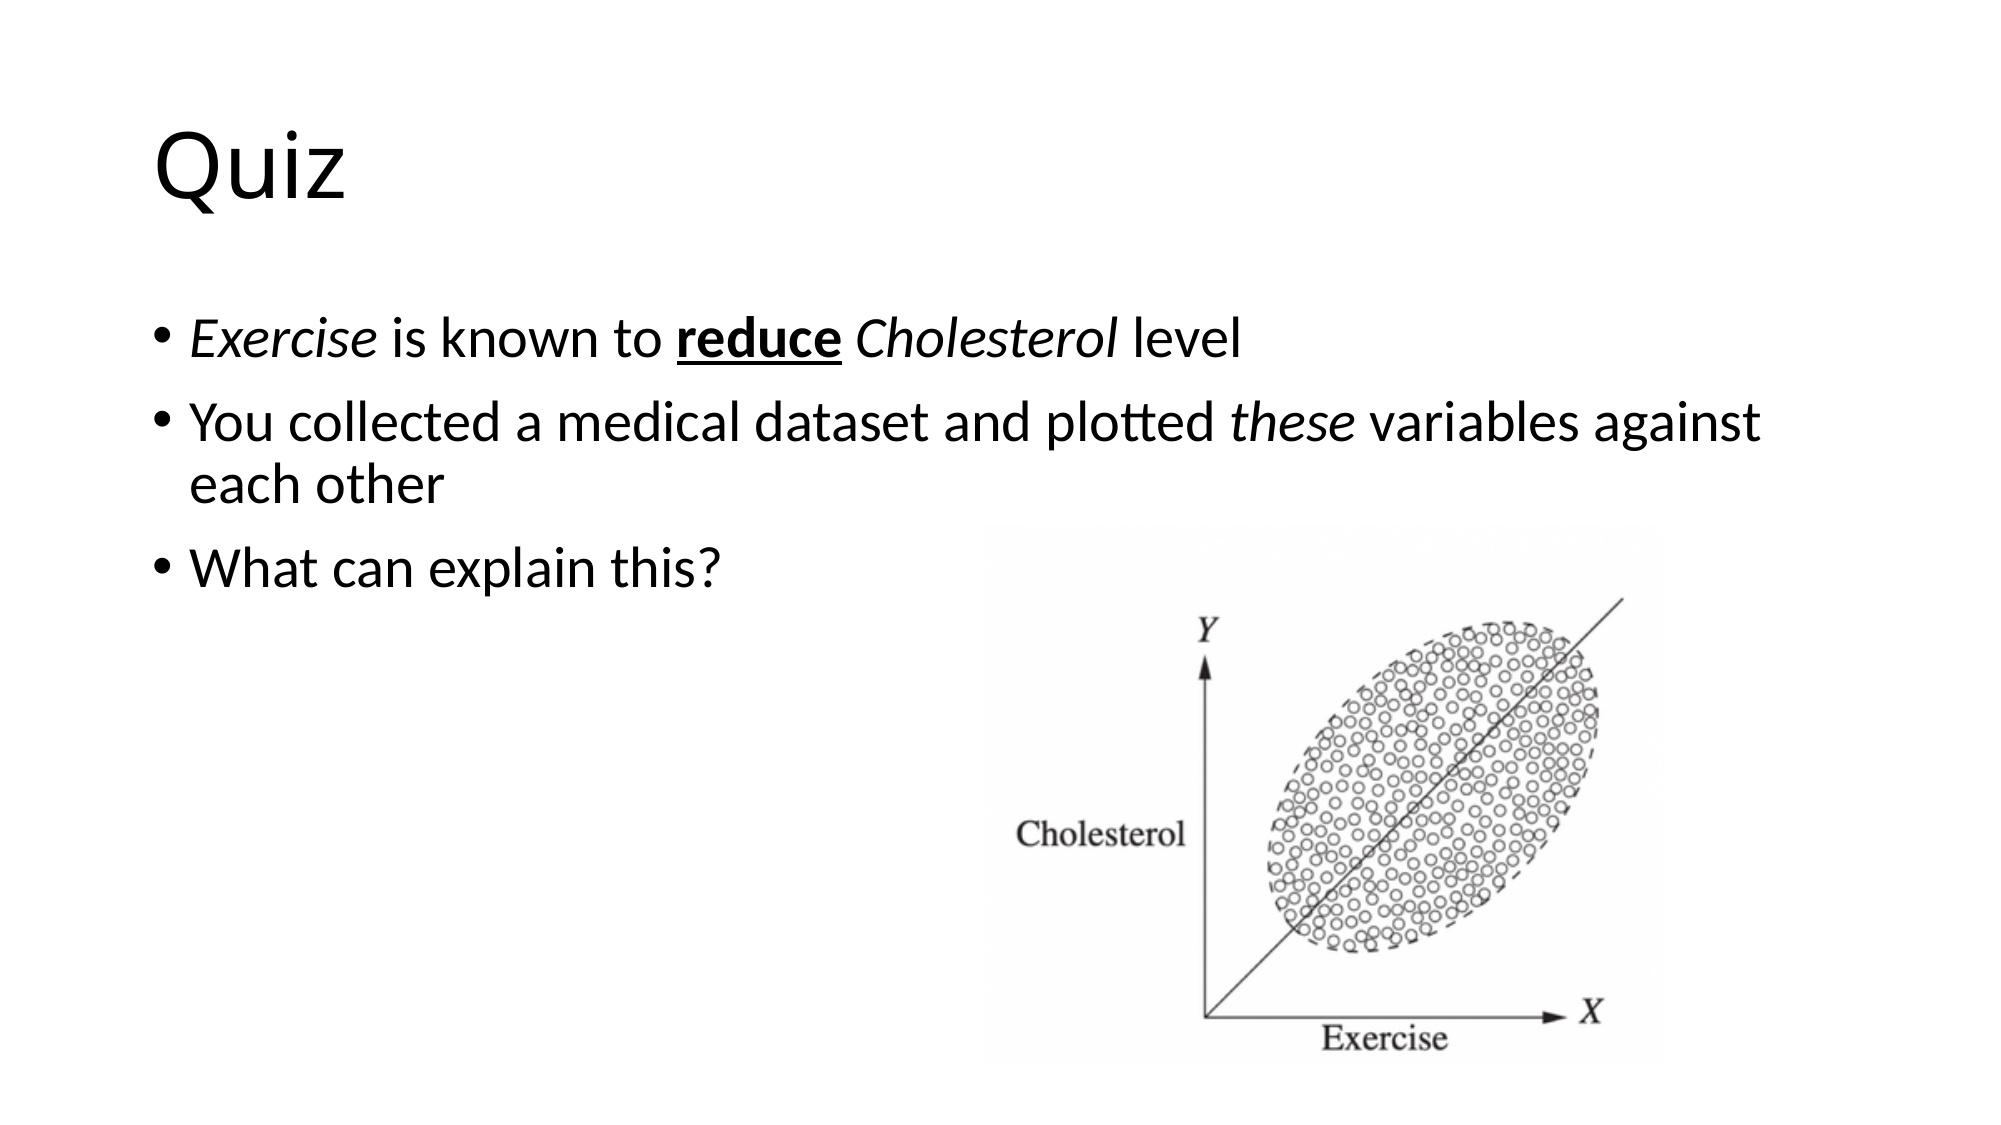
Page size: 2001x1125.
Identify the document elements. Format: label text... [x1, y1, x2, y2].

list Exercise is known to reduce Cholesterol level You collected a medical dataset and plotted these variables against each other What can explain this? [137, 299, 1863, 1014]
title Quiz [137, 59, 1863, 278]
picture [983, 524, 1664, 1066]
